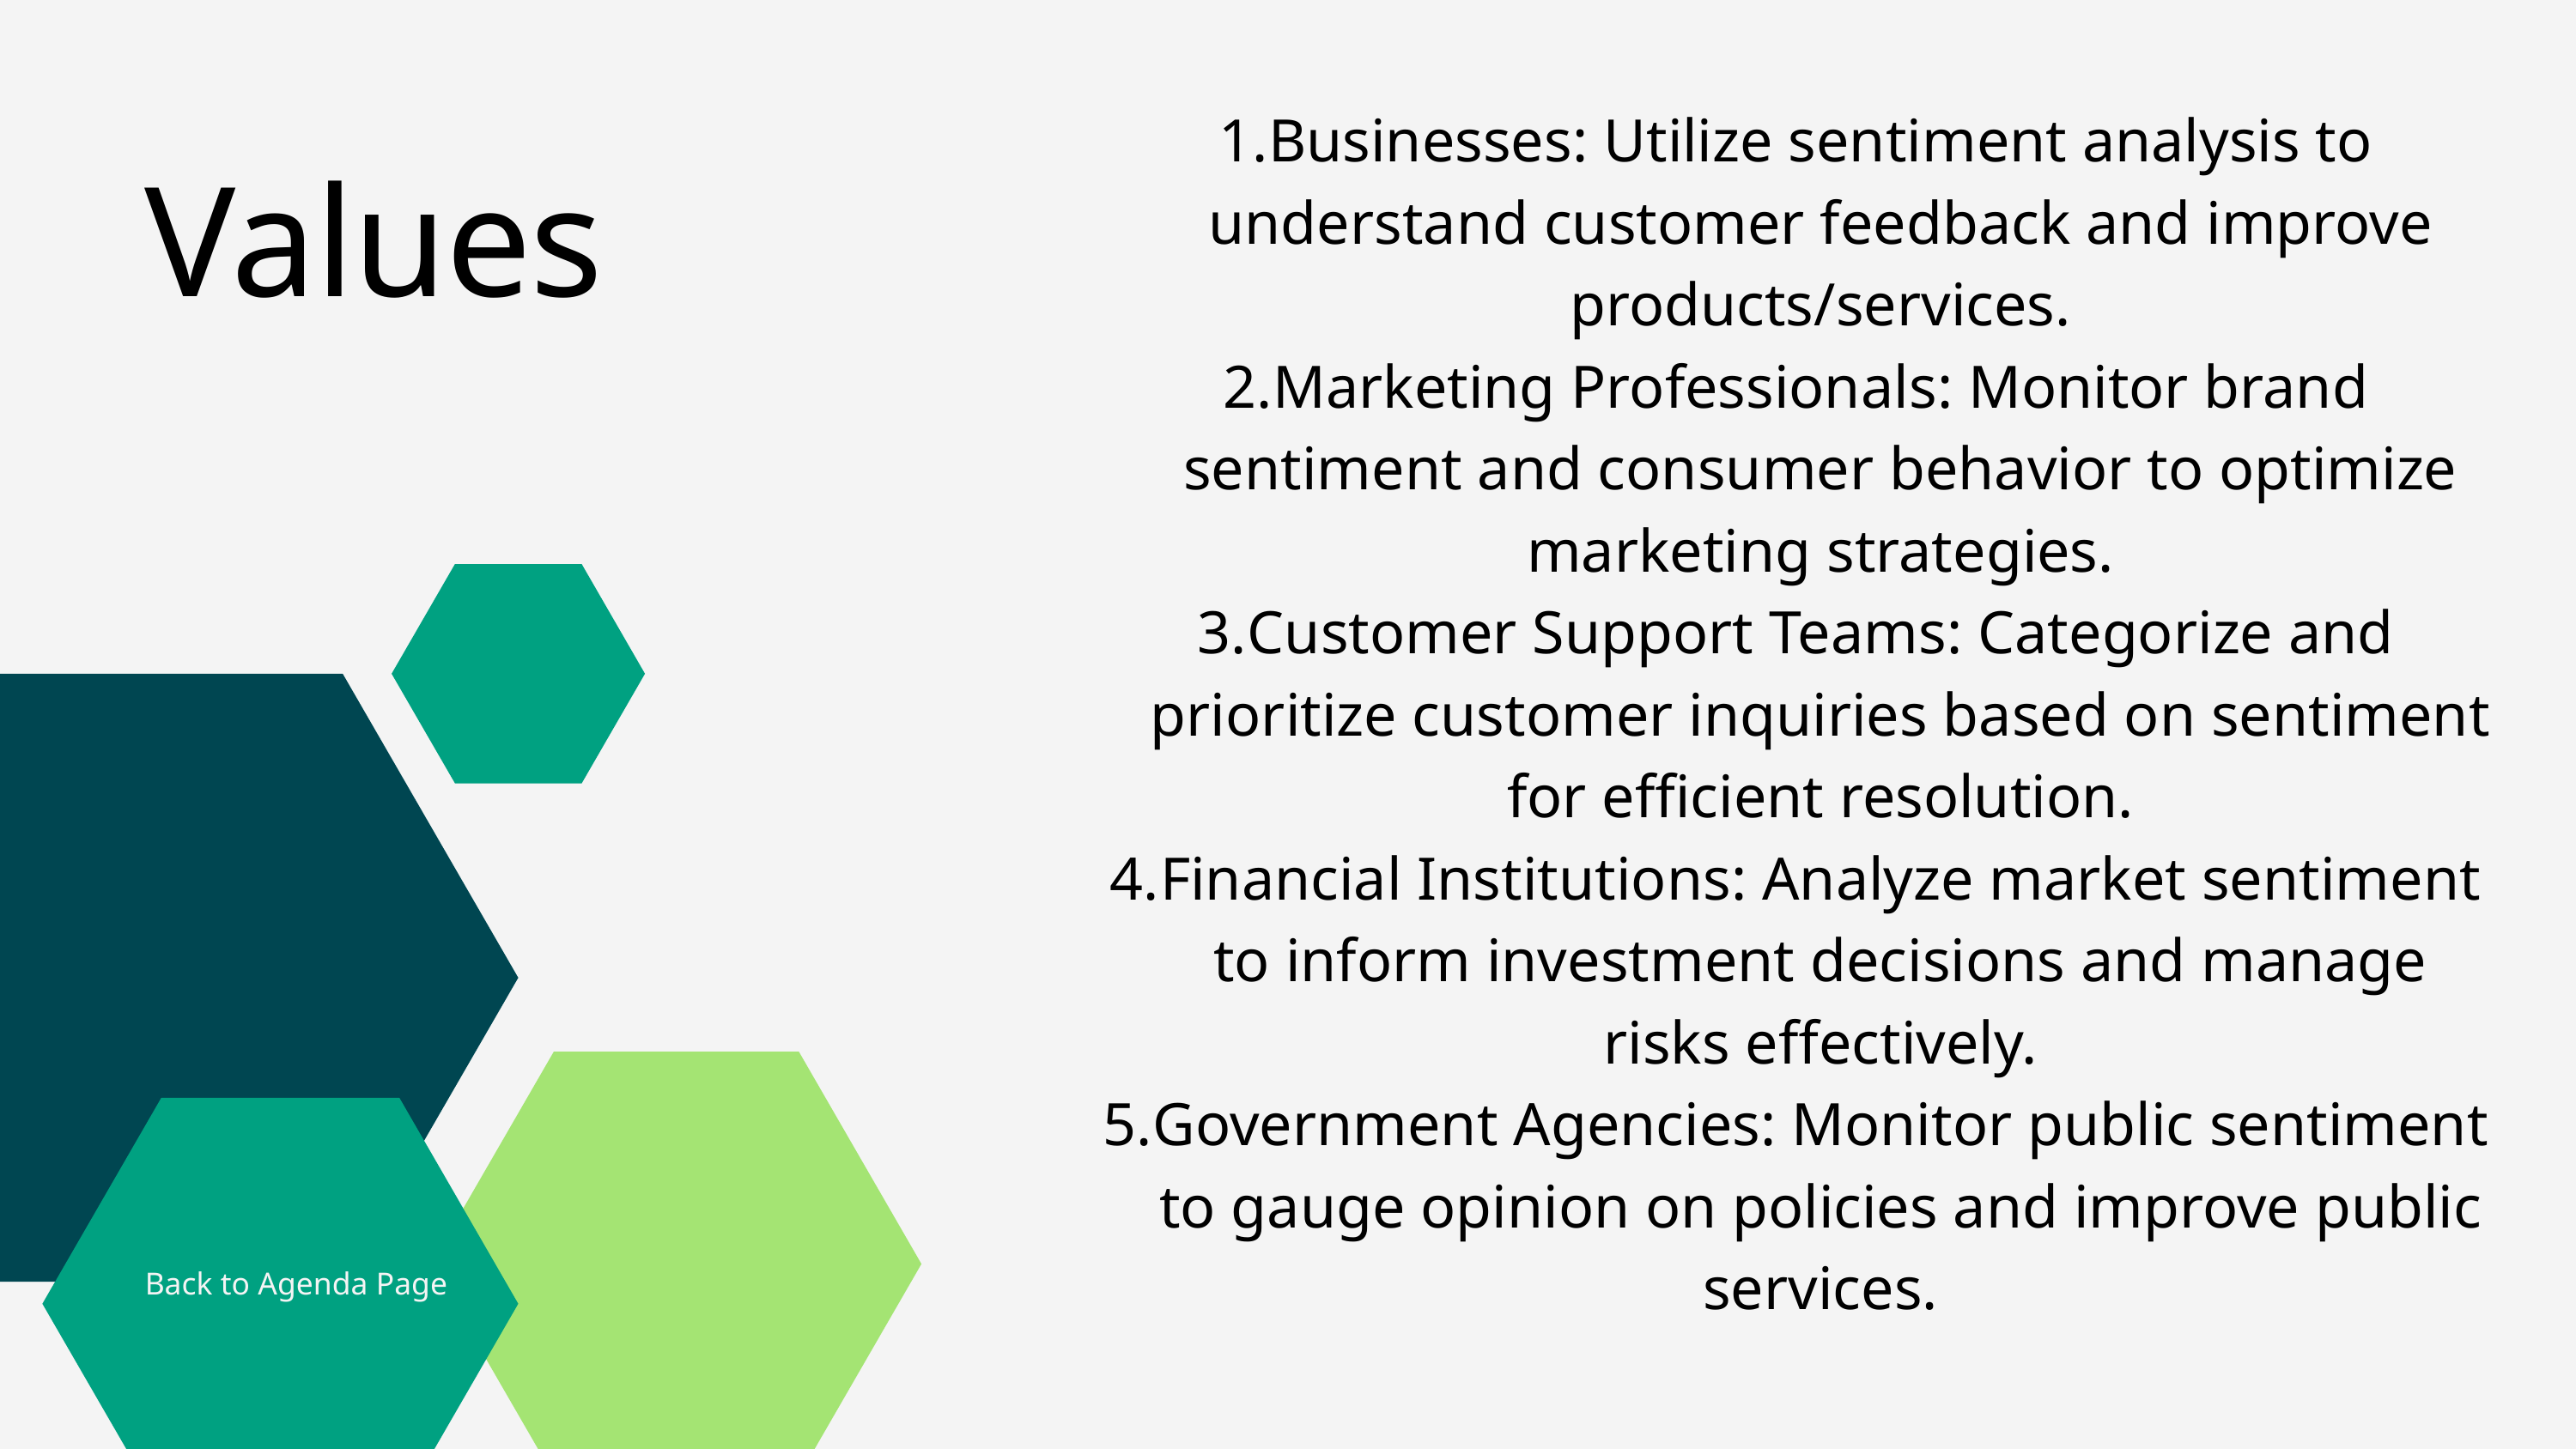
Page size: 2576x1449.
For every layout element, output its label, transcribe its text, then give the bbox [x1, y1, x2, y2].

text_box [391, 563, 646, 784]
text_box Values [144, 144, 922, 328]
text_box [430, 1051, 922, 1449]
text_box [42, 1097, 519, 1449]
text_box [0, 673, 519, 1282]
text_box Businesses: Utilize sentiment analysis to understand customer feedback and improve products/services. Marketing Professionals: Monitor brand sentiment and consumer behavior to optimize marketing strategies. Customer Support Teams: Categorize and prioritize customer inquiries based on sentiment for efficient resolution. Financial Institutions: Analyze market sentiment to inform investment decisions and manage risks effectively. Government Agencies: Monitor public sentiment to gauge opinion on policies and improve public services. [1048, 91, 2494, 1404]
